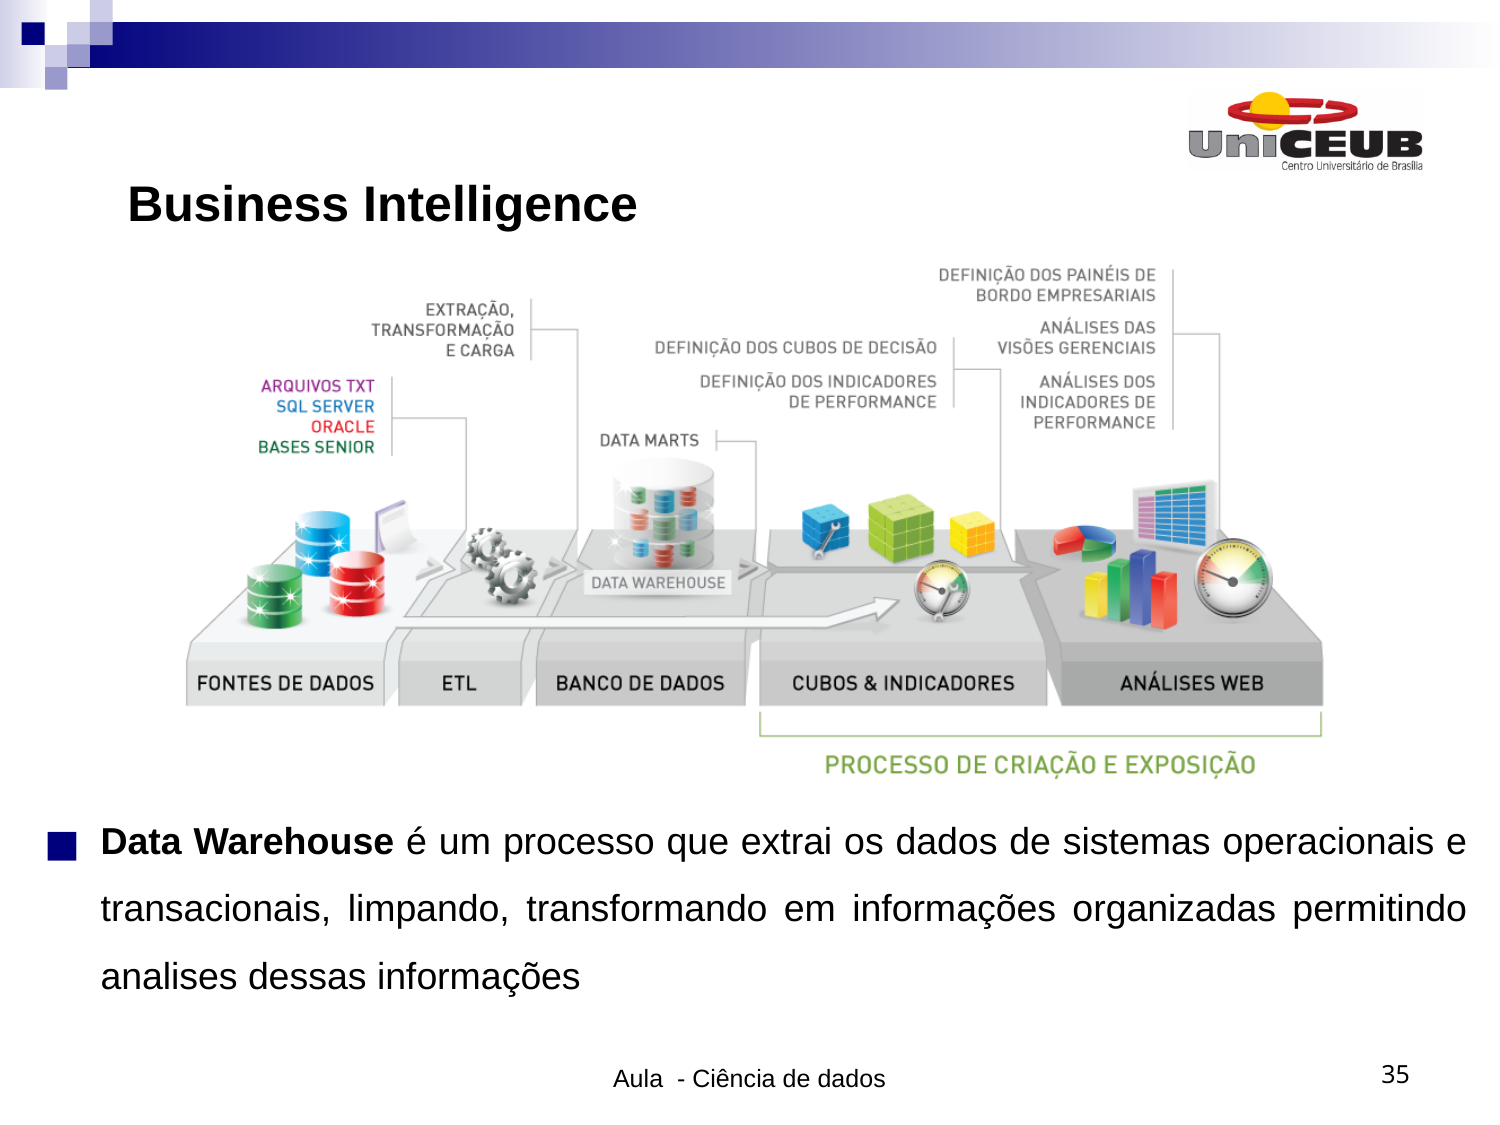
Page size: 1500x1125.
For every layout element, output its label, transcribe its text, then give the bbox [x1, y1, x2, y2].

picture [176, 258, 1335, 788]
text_box ‹#› [1074, 1024, 1425, 1100]
picture [1186, 89, 1424, 172]
text_box Aula - Ciência de dados [512, 1024, 988, 1100]
title Business Intelligence [112, 135, 727, 267]
text_box Data Warehouse é um processo que extrai os dados de sistemas operacionais e transacionais, limpando, transformando em informações organizadas permitindo analises dessas informações [29, 786, 1483, 1024]
